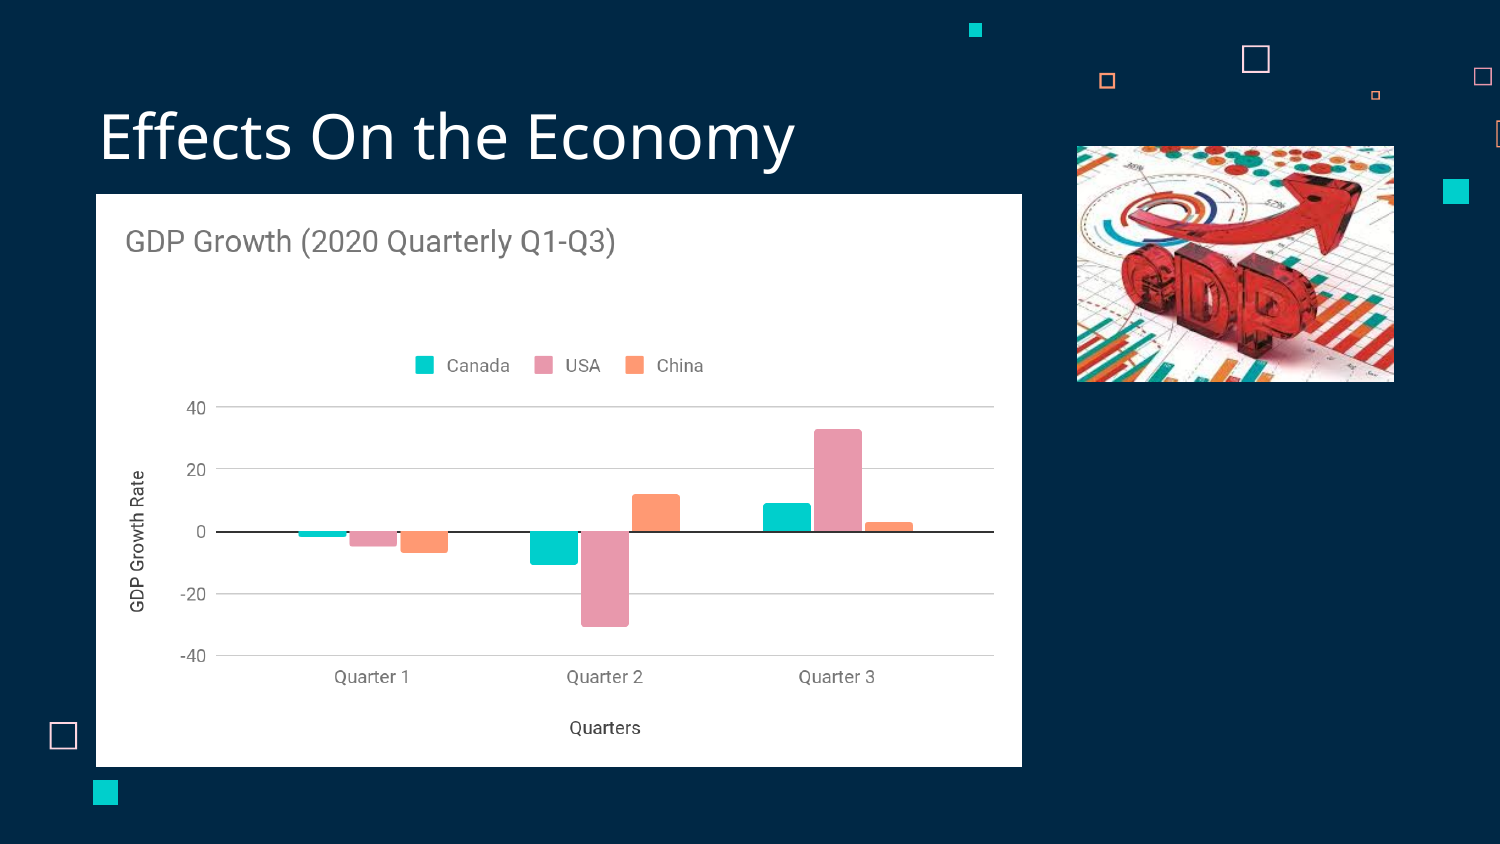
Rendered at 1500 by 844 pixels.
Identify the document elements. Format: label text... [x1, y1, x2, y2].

picture [1077, 146, 1394, 383]
title Effects On the Economy [83, 92, 859, 187]
picture [96, 194, 1022, 767]
